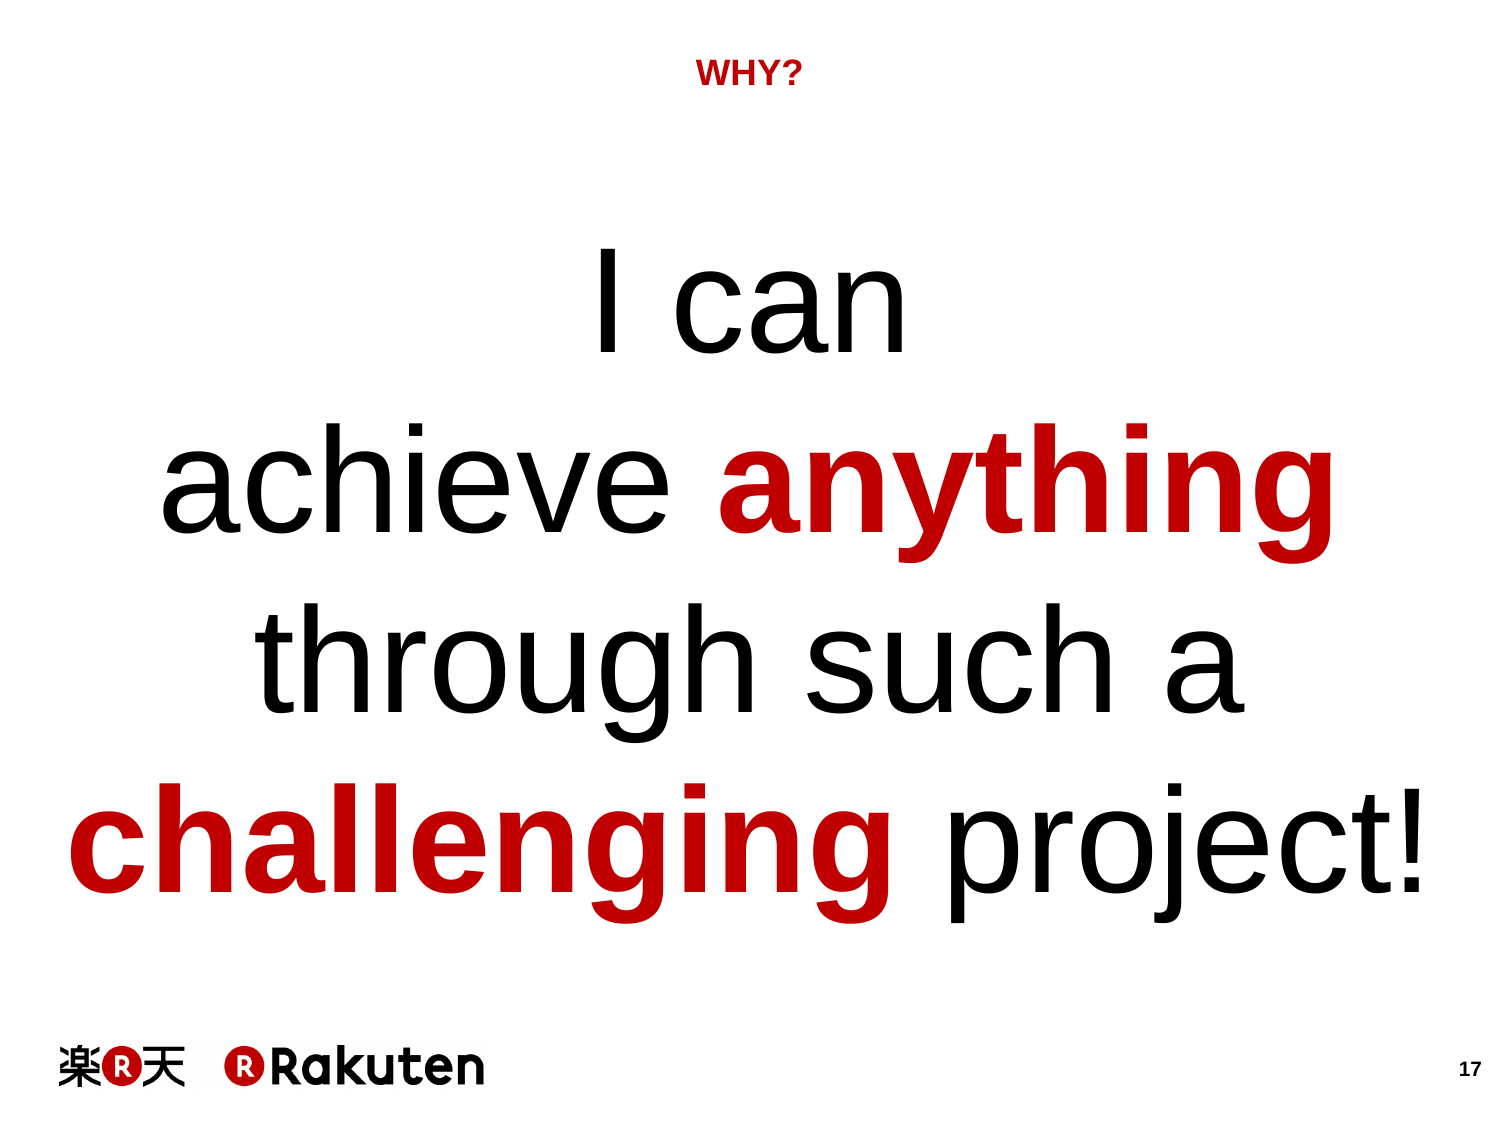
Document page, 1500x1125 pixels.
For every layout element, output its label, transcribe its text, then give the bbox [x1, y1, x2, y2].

picture [53, 1039, 491, 1093]
text_box I can achieve anything through such a challenging project! [17, 195, 1483, 930]
title WHY? [59, 41, 1441, 101]
